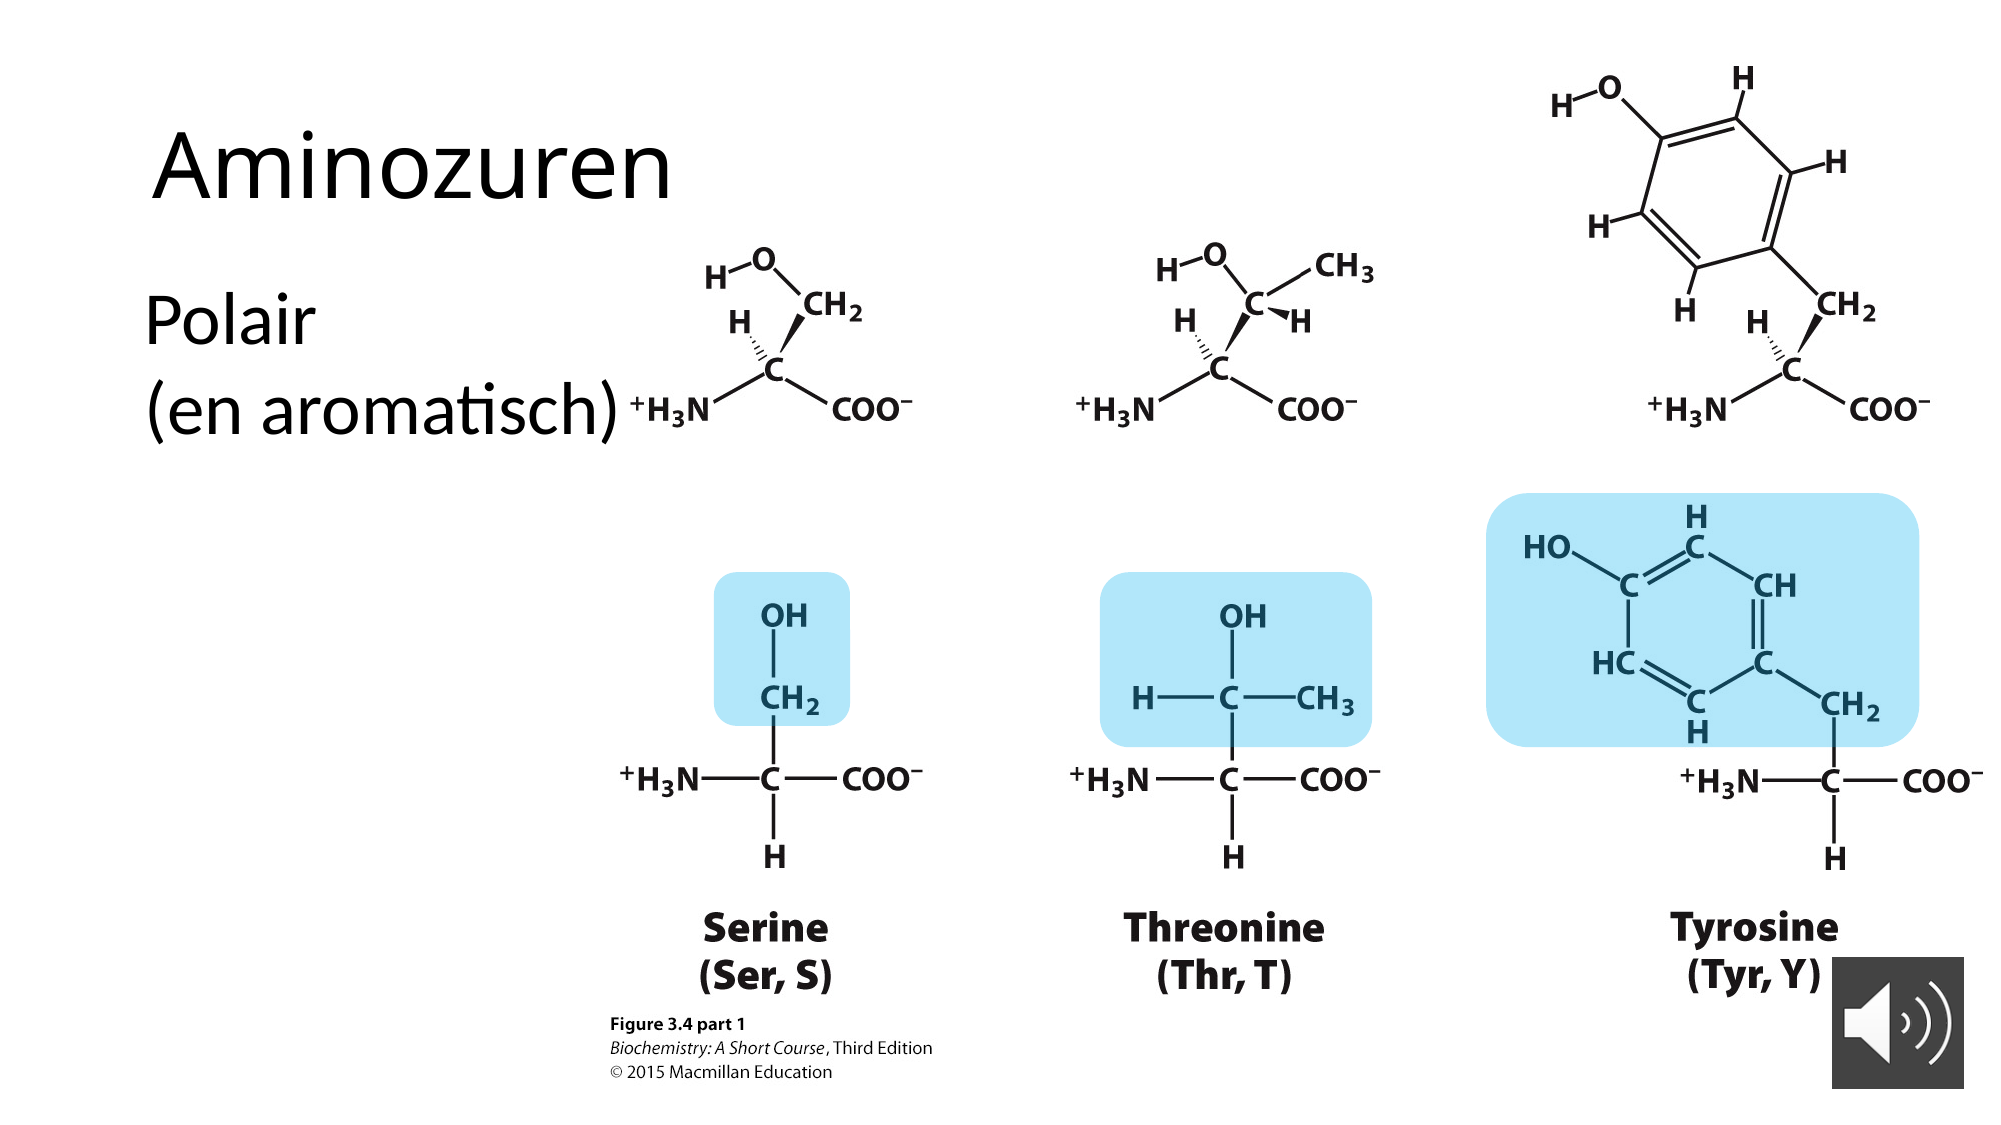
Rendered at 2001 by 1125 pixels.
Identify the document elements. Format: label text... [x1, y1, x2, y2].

text_box Polair (en aromatisch) [129, 262, 601, 548]
picture [1831, 956, 1965, 1090]
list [601, 54, 2000, 1086]
title Aminozuren [137, 59, 601, 262]
